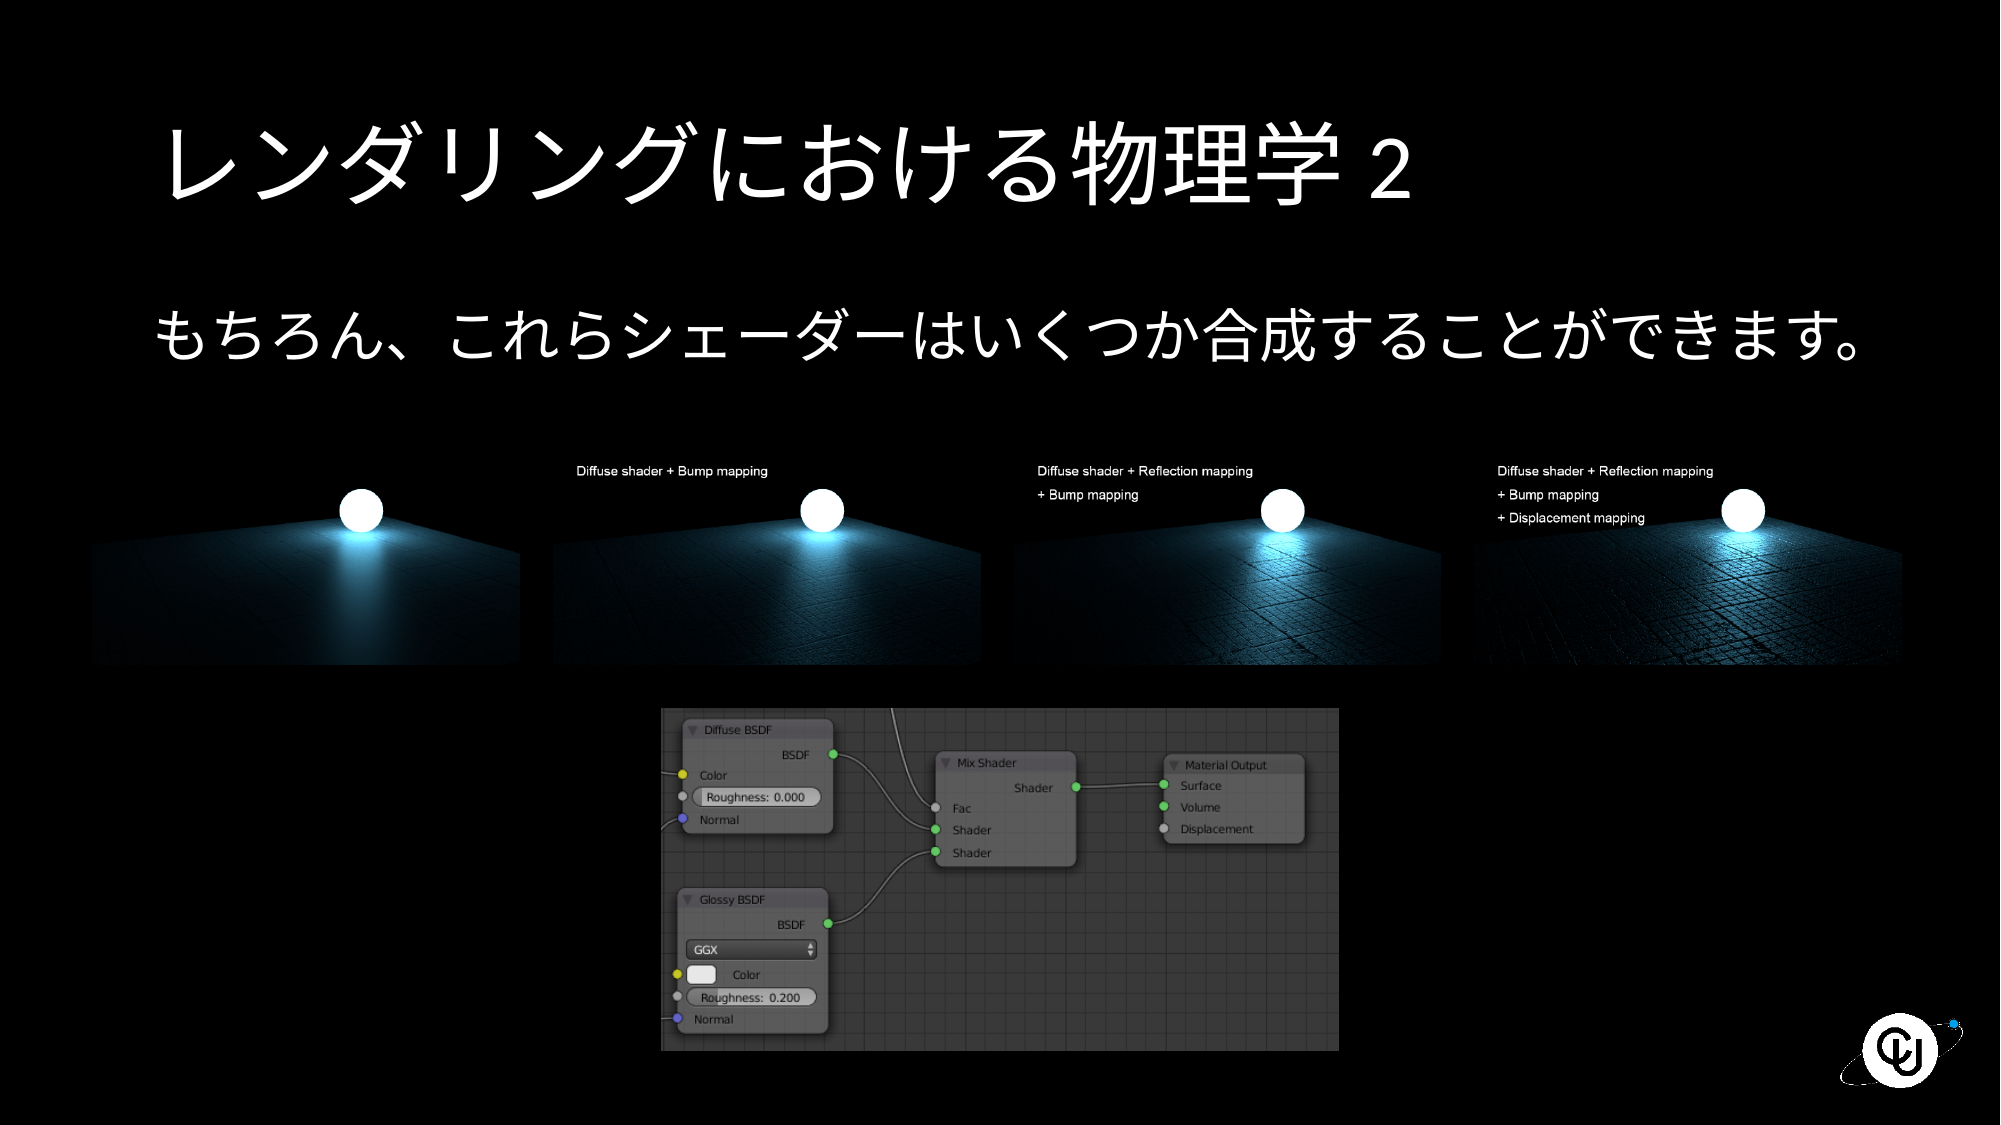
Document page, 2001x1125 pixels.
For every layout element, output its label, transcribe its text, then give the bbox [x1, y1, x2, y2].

picture [553, 424, 981, 665]
title レンダリングにおける物理学2 [137, 59, 1863, 278]
picture [92, 424, 520, 665]
picture [661, 708, 1339, 1051]
picture [1840, 1013, 1963, 1088]
picture [1474, 424, 1902, 665]
list もちろん、これらシェーダーはいくつか合成することができます。 [137, 299, 1863, 382]
picture [1014, 424, 1441, 665]
